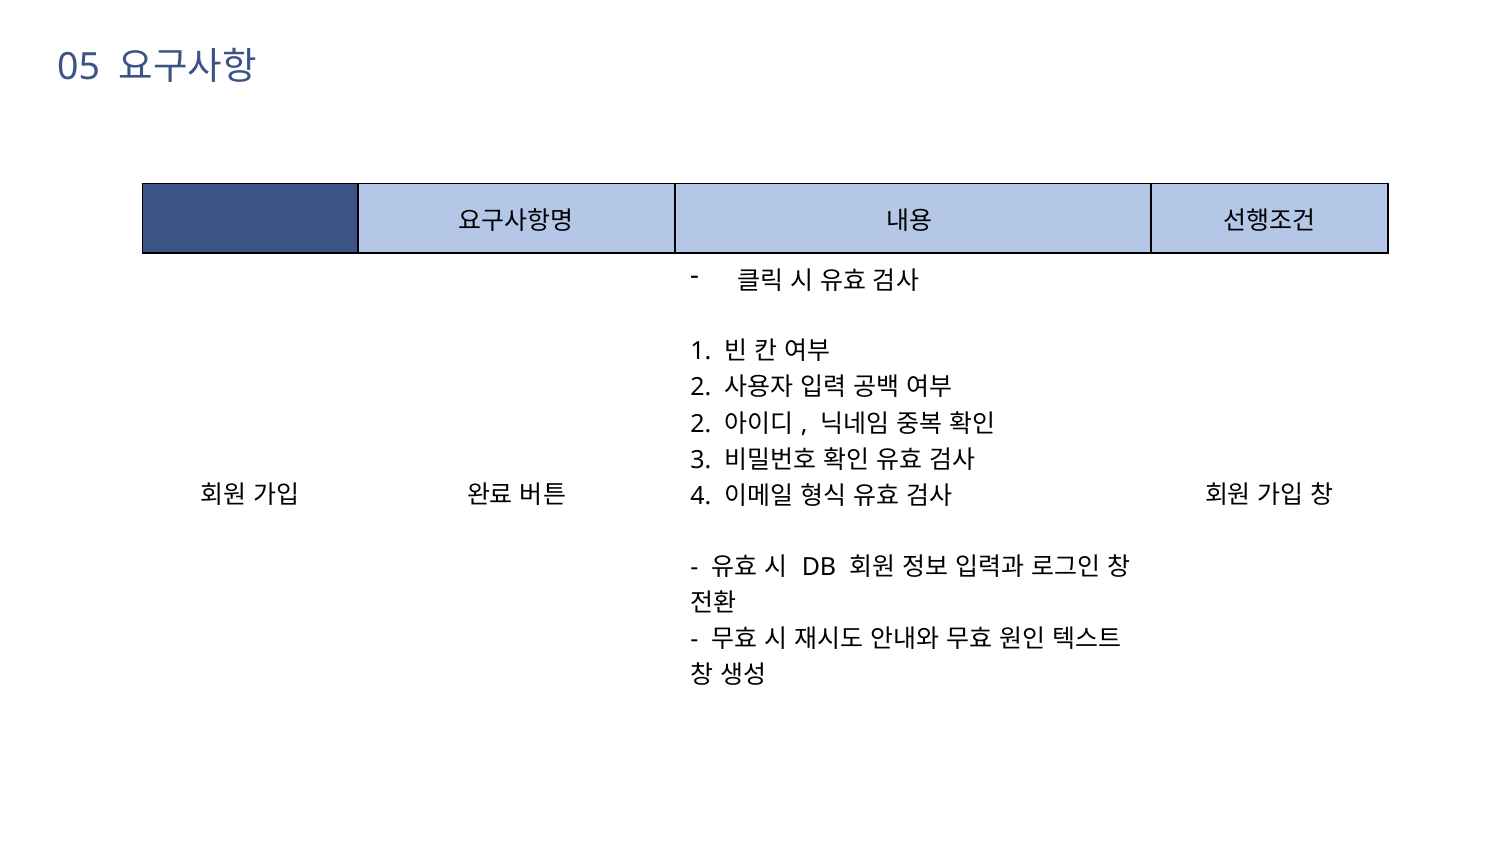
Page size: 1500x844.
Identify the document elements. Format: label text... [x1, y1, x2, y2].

table_cell 회원 가입 창 [1151, 254, 1388, 733]
table_header 내용 [676, 184, 1150, 252]
table_cell 회원 가입 [143, 254, 358, 733]
text_box 05 요구사항 [45, 35, 397, 93]
table_header 요구사항명 [359, 184, 674, 252]
table_header [143, 184, 357, 252]
table_header 선행조건 [1152, 184, 1387, 252]
table_cell 완료 버튼 [358, 254, 675, 733]
table_cell 클릭 시 유효 검사 1. 빈 칸 여부 2. 사용자 입력 공백 여부 2. 아이디, 닉네임 중복 확인 3. 비밀번호 확인 유효 검사 4. 이메일 형식 유효 검사 - 유효 시 DB 회원 정보 입력과 로그인 창 전환 - 무효 시 재시도 안내와 무효 원인 텍스트 창 생성 [675, 254, 1151, 733]
